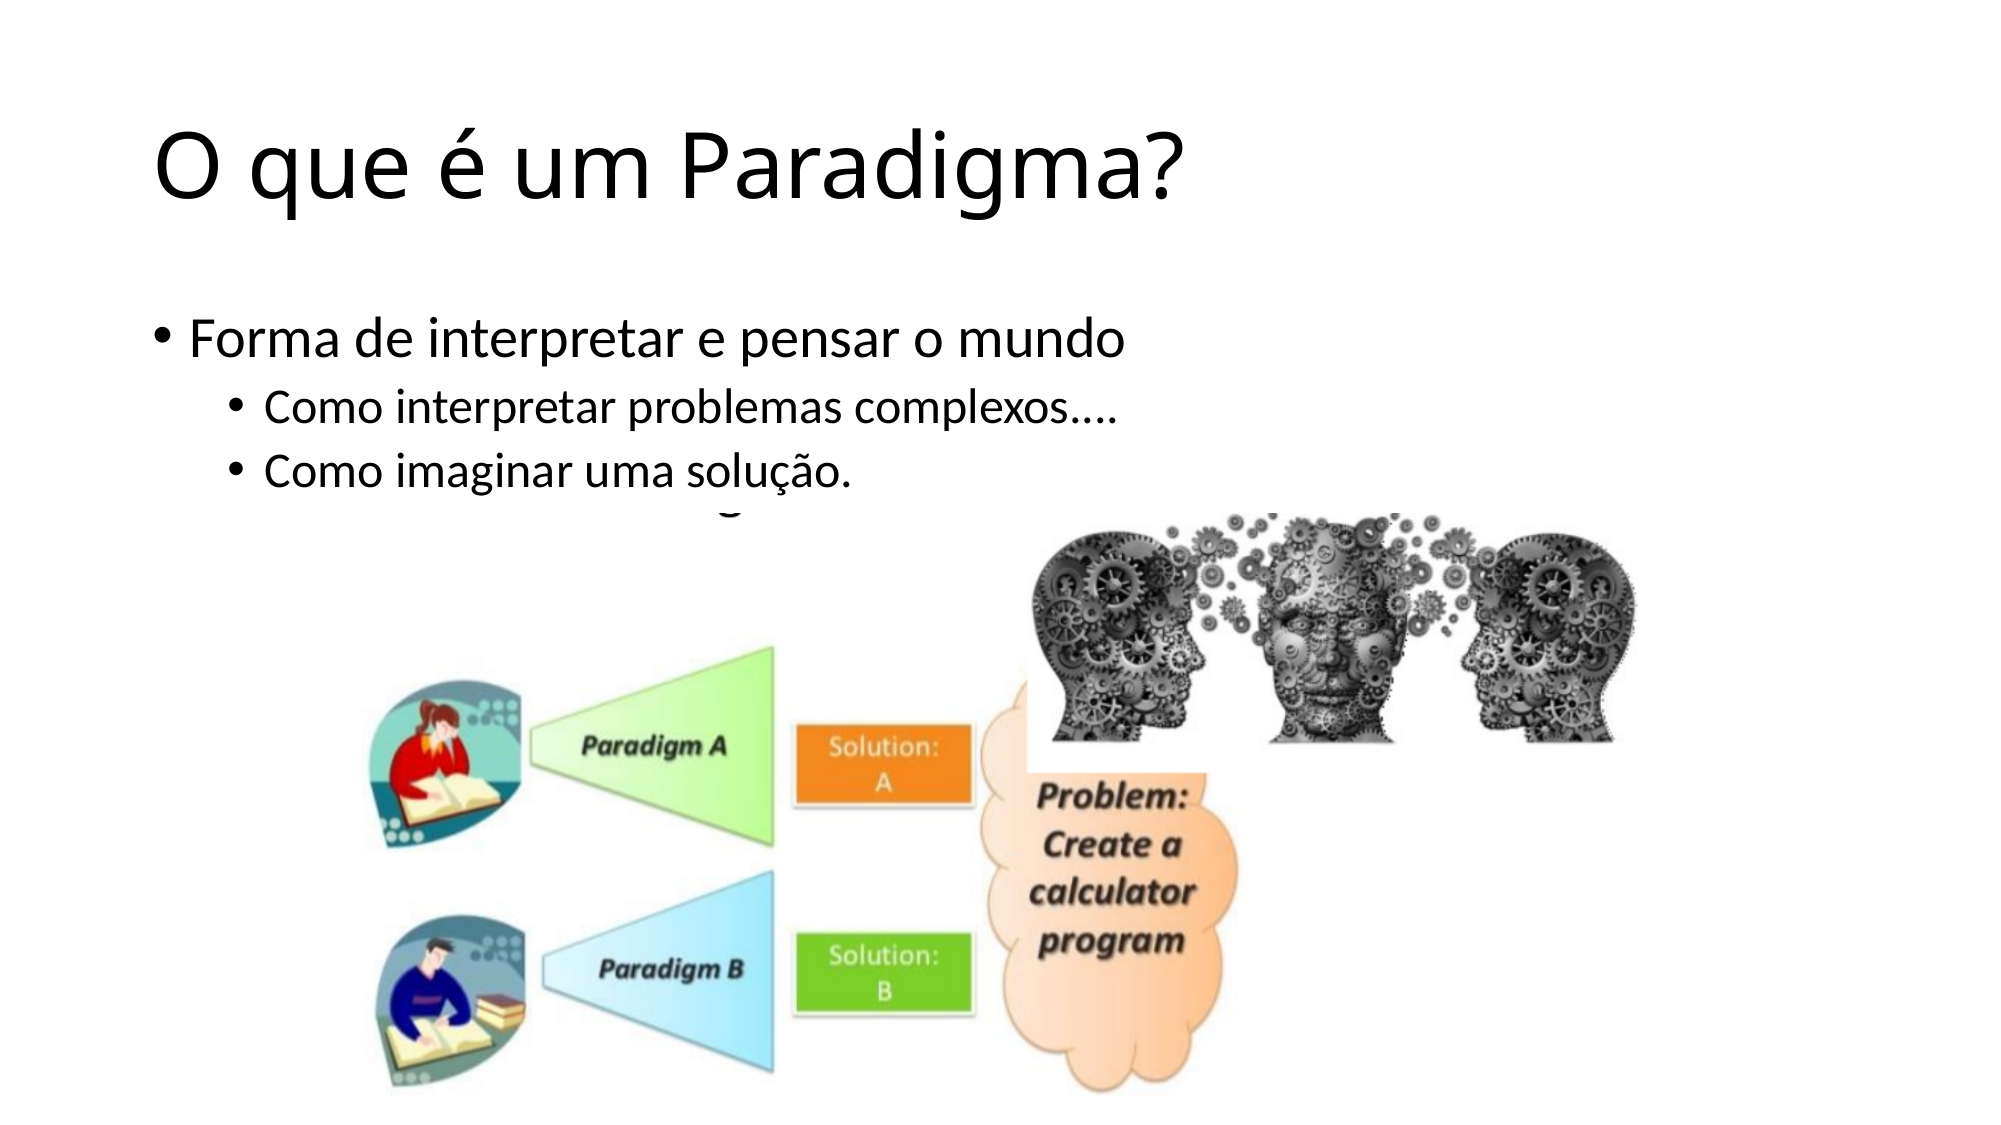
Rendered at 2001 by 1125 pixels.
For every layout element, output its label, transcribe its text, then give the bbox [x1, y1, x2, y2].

list Forma de interpretar e pensar o mundo Como interpretar problemas complexos.... Como imaginar uma solução. [137, 299, 1863, 1014]
title O que é um Paradigma? [137, 59, 1863, 278]
picture [359, 513, 1641, 1098]
